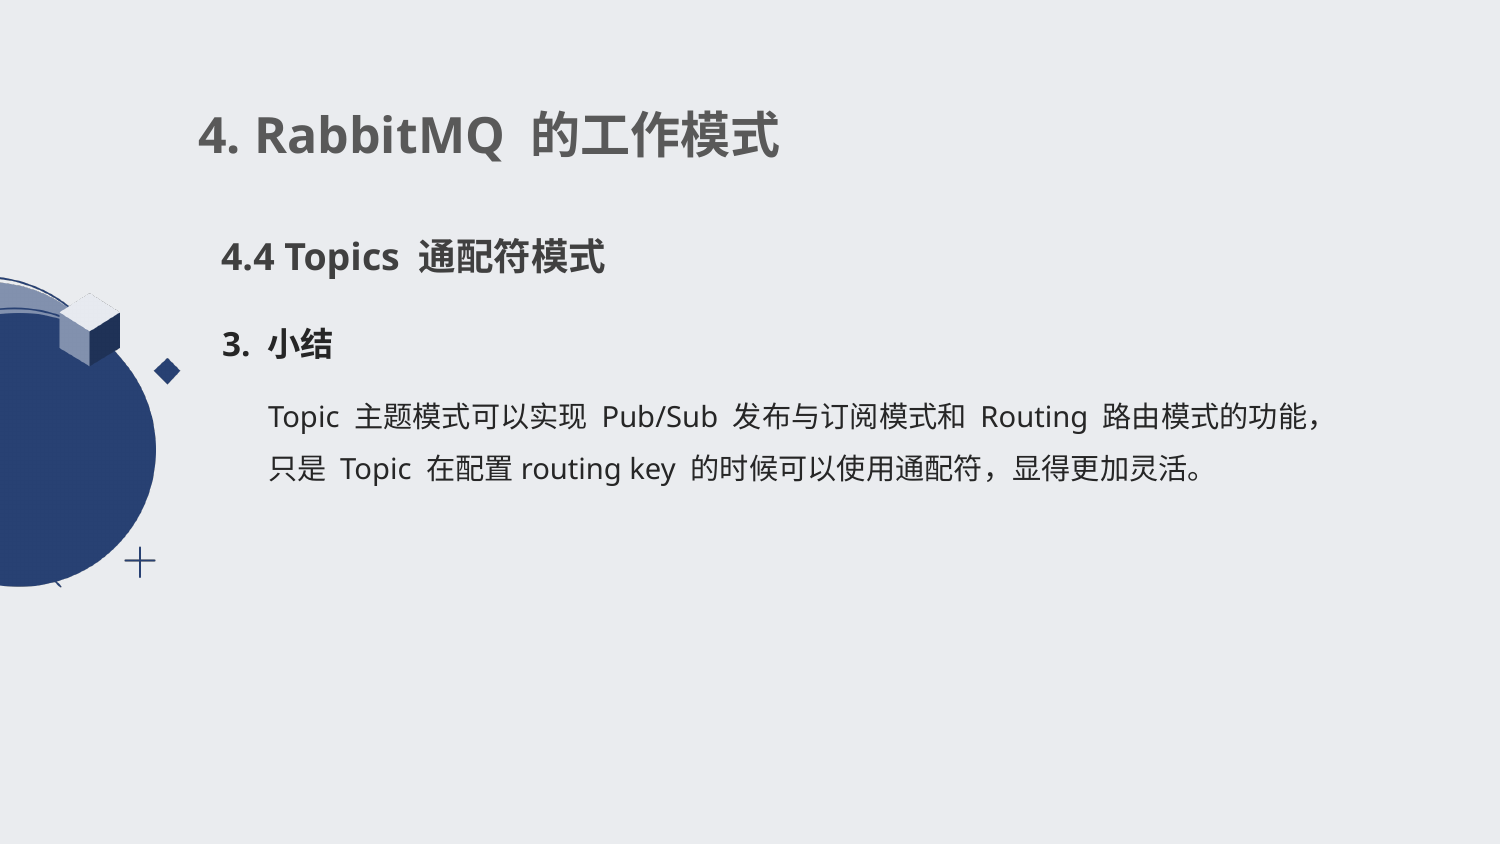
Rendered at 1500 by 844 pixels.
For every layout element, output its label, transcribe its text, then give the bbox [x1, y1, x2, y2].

text_box 4.4 Topics 通配符模式 [206, 203, 1293, 286]
text_box 4. RabbitMQ 的工作模式 [187, 70, 1071, 204]
text_box Topic 主题模式可以实现 Pub/Sub 发布与订阅模式和 Routing 路由模式的功能，只是 Topic 在配置routing key 的时候可以使用通配符，显得更加灵活。 [253, 373, 1376, 493]
text_box 3. 小结 [207, 295, 1293, 370]
picture [0, 171, 445, 672]
